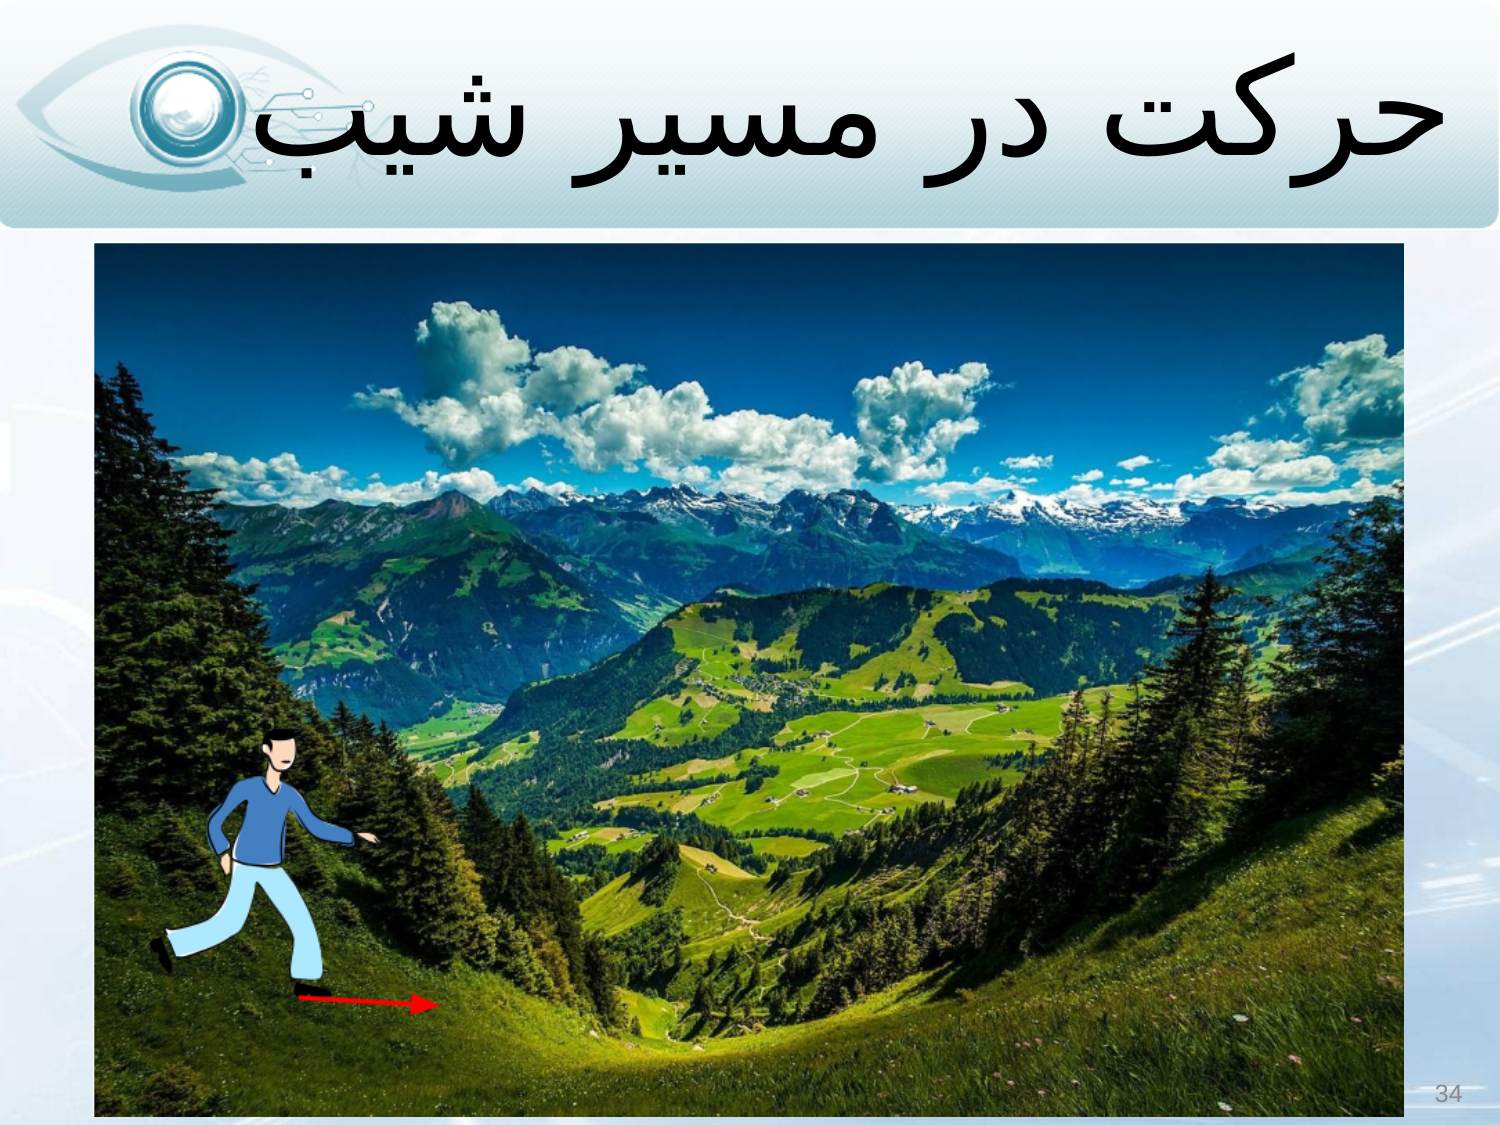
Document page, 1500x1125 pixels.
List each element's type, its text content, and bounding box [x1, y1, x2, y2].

slide_number 34 [1405, 1062, 1478, 1123]
picture [0, 230, 1500, 1125]
title حرکت در مسیر شیب [0, 7, 1500, 195]
